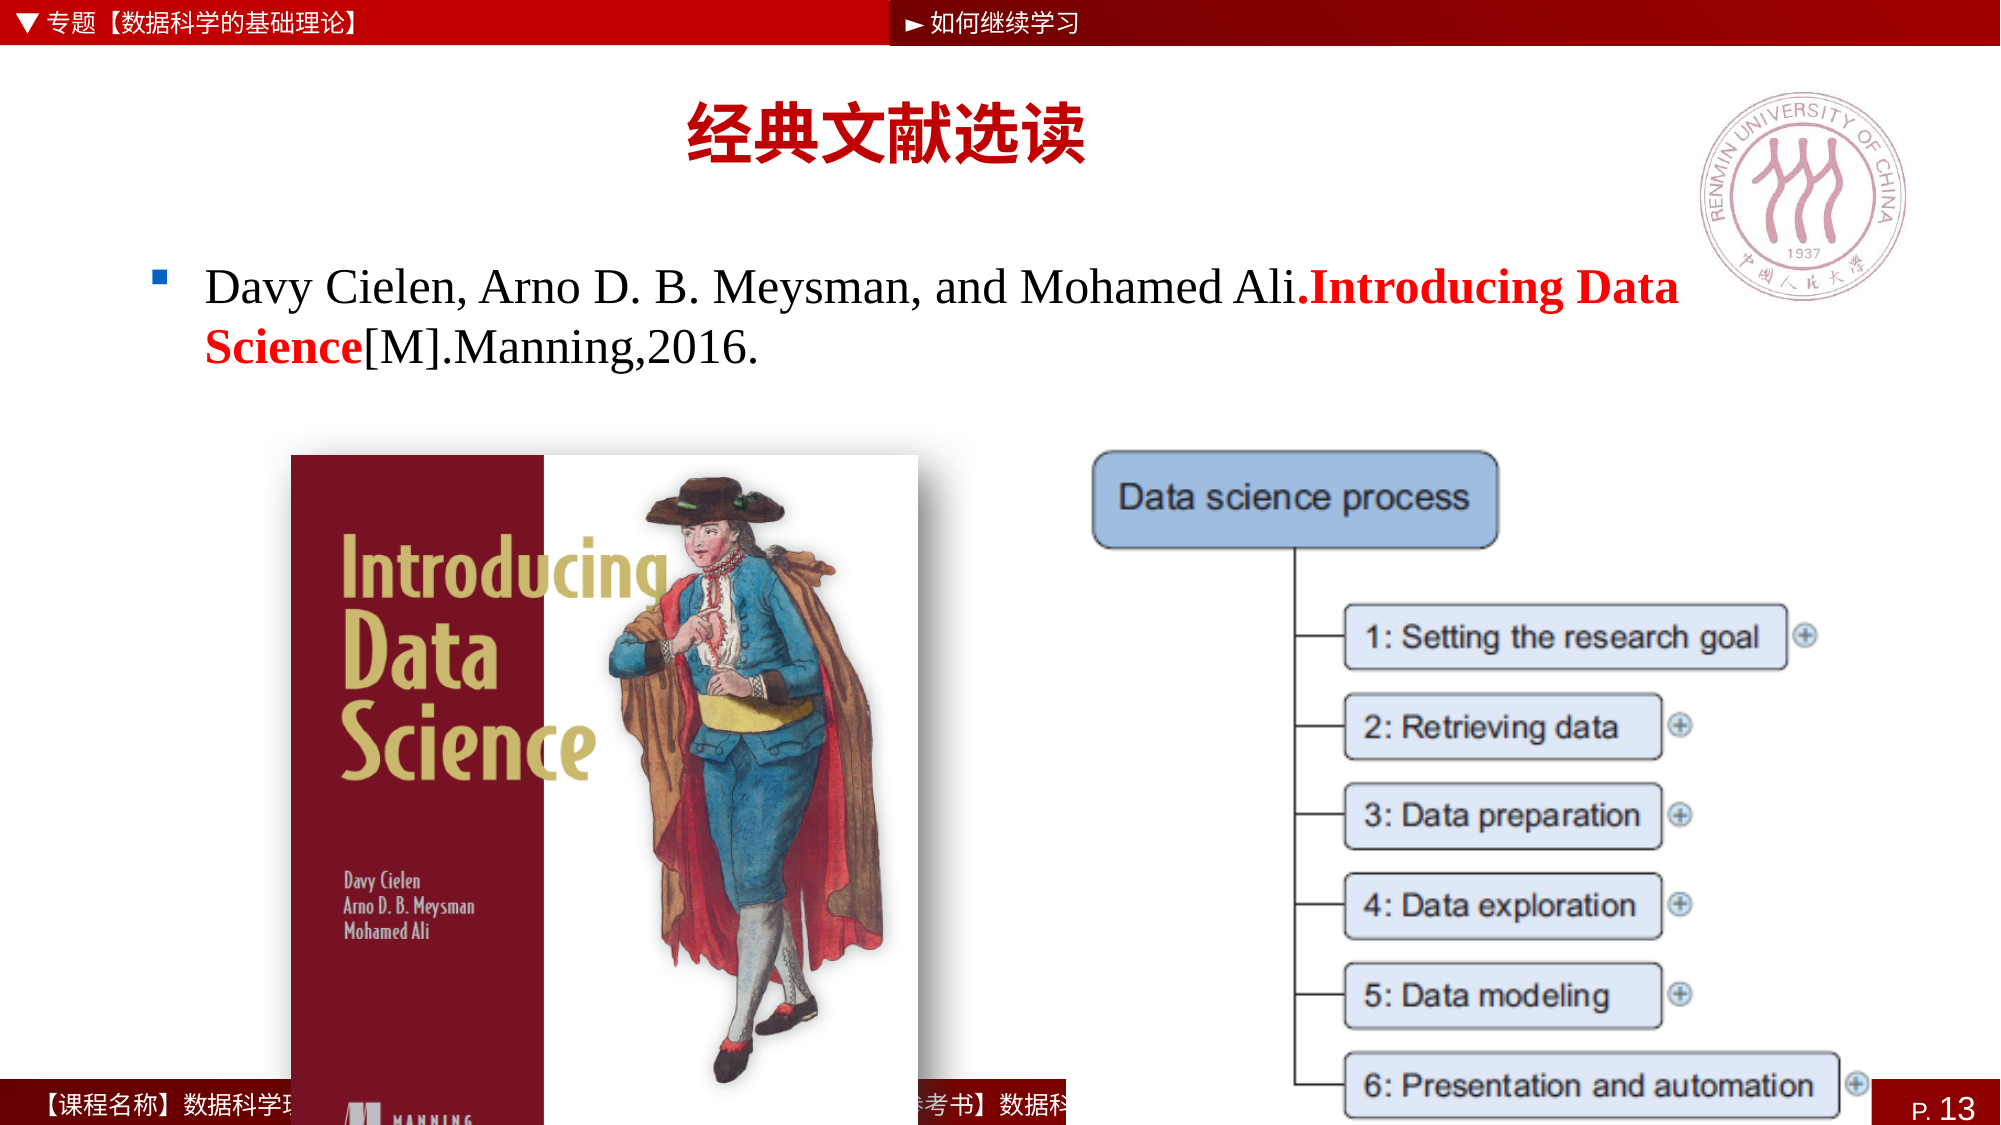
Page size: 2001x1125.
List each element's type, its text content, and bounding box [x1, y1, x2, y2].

title 经典文献选读 [64, 64, 1709, 200]
list Davy Cielen, Arno D. B. Meysman, and Mohamed Ali.Introducing Data Science[M].Manning,2016. [133, 245, 1839, 1028]
list ▼专题【数据科学的基础理论】 [0, 0, 725, 43]
picture [1696, 89, 1910, 304]
list ►如何继续学习 [890, 0, 1249, 43]
picture [1066, 400, 1872, 1125]
picture [291, 455, 918, 1125]
